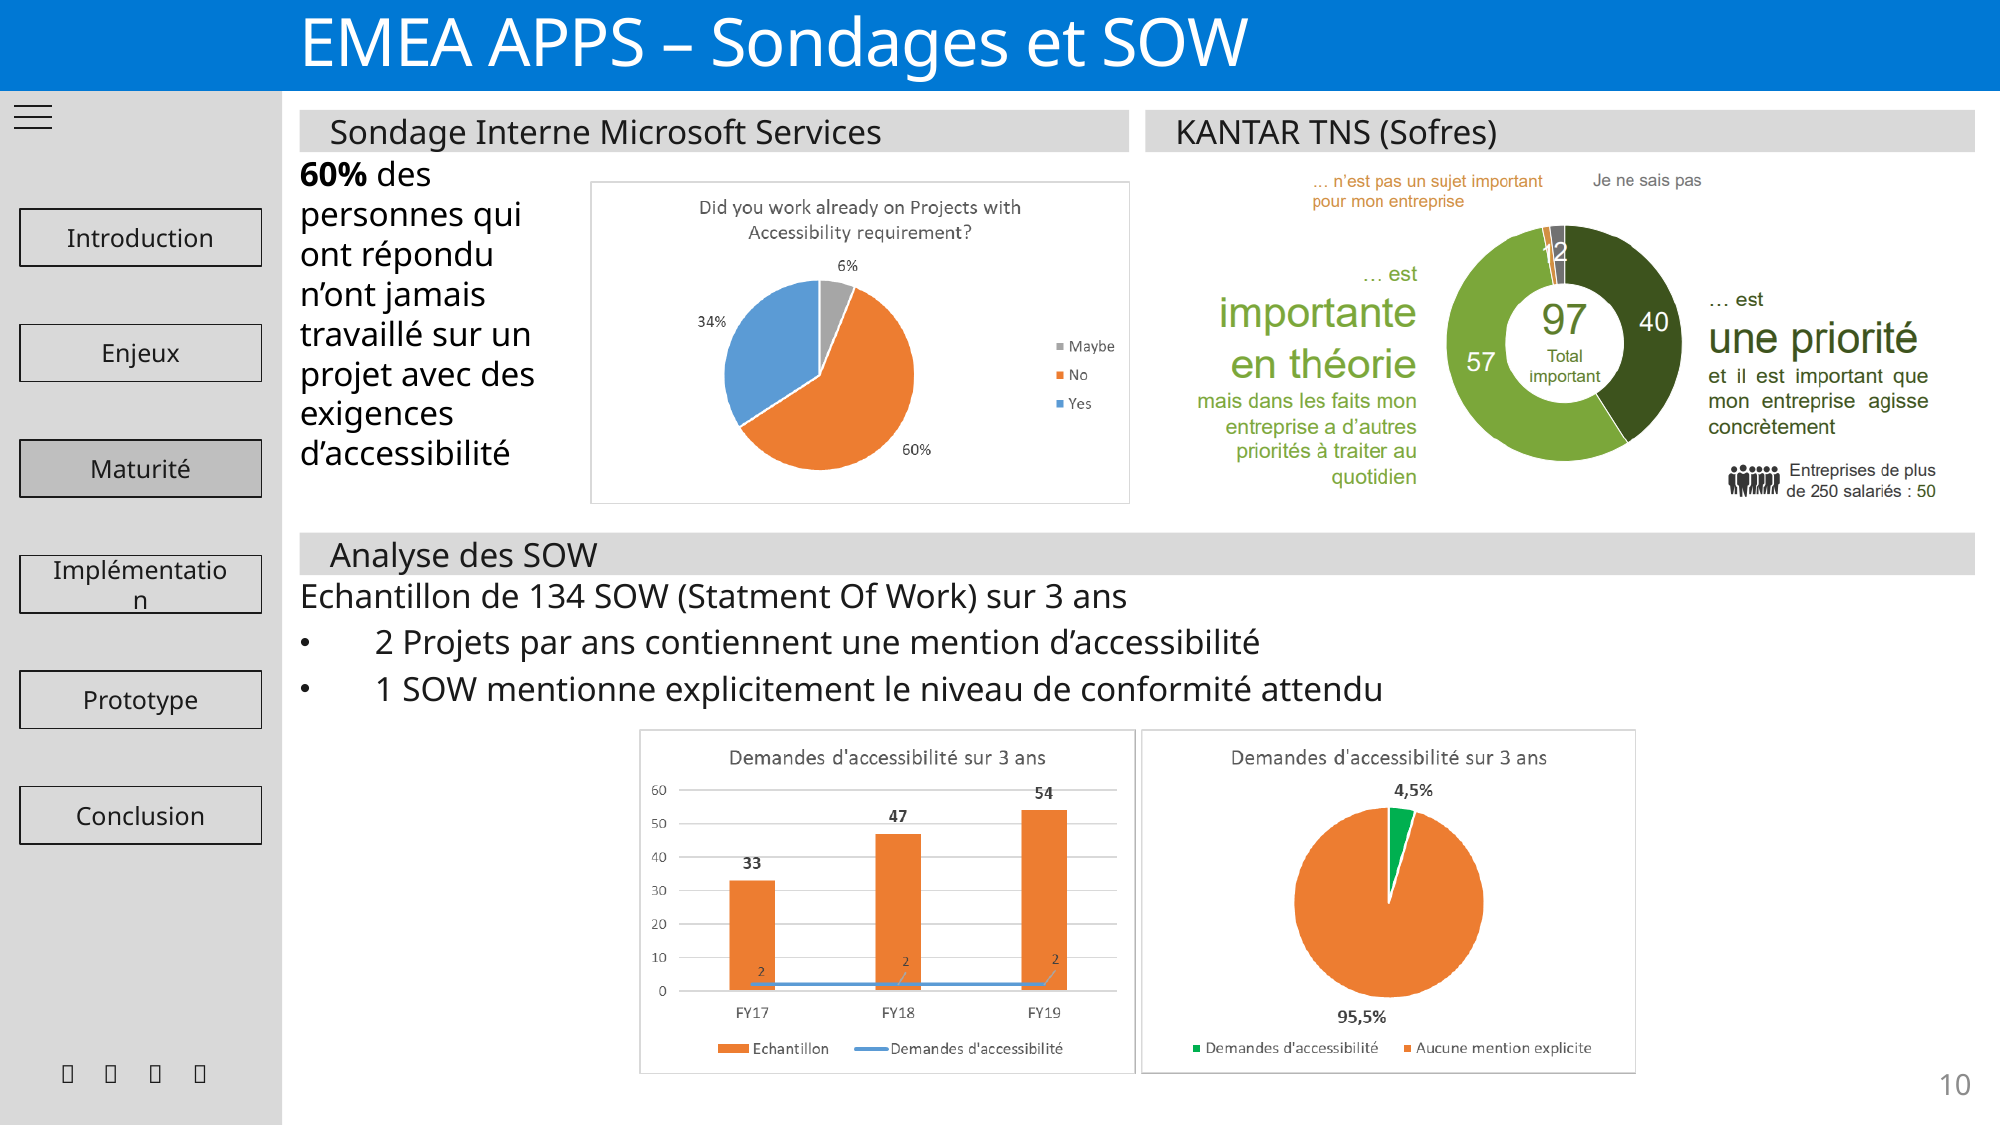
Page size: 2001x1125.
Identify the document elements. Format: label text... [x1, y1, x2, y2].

list 60% des personnes qui ont répondu n’ont jamais travaillé sur un projet avec des exigences d’accessibilité [299, 153, 542, 477]
text_box Prototype [19, 670, 262, 729]
text_box Echantillon de 134 SOW (Statment Of Work) sur 3 ans 2 Projets par ans contiennent une mention d’accessibilité 1 SOW mentionne explicitement le niveau de conformité attendu [299, 576, 1904, 709]
text_box Sondage Interne Microsoft Services [299, 109, 1130, 153]
text_box  [178, 1052, 223, 1095]
text_box Introduction [19, 208, 262, 267]
text_box Conclusion [19, 786, 262, 845]
text_box Maturité [19, 439, 262, 498]
text_box  [134, 1052, 178, 1095]
text_box Analyse des SOW [299, 532, 1976, 576]
text_box Implémentation [19, 555, 262, 614]
text_box  [45, 1052, 88, 1095]
picture [638, 729, 1636, 1074]
slide_number 10 [1536, 1053, 1987, 1114]
text_box KANTAR TNS (Sofres) [1145, 109, 1976, 153]
picture [590, 181, 1130, 504]
text_box Enjeux [19, 324, 262, 382]
title EMEA APPS – Sondages et SOW [299, 0, 1904, 81]
picture [1193, 169, 1945, 506]
text_box  [88, 1052, 134, 1095]
